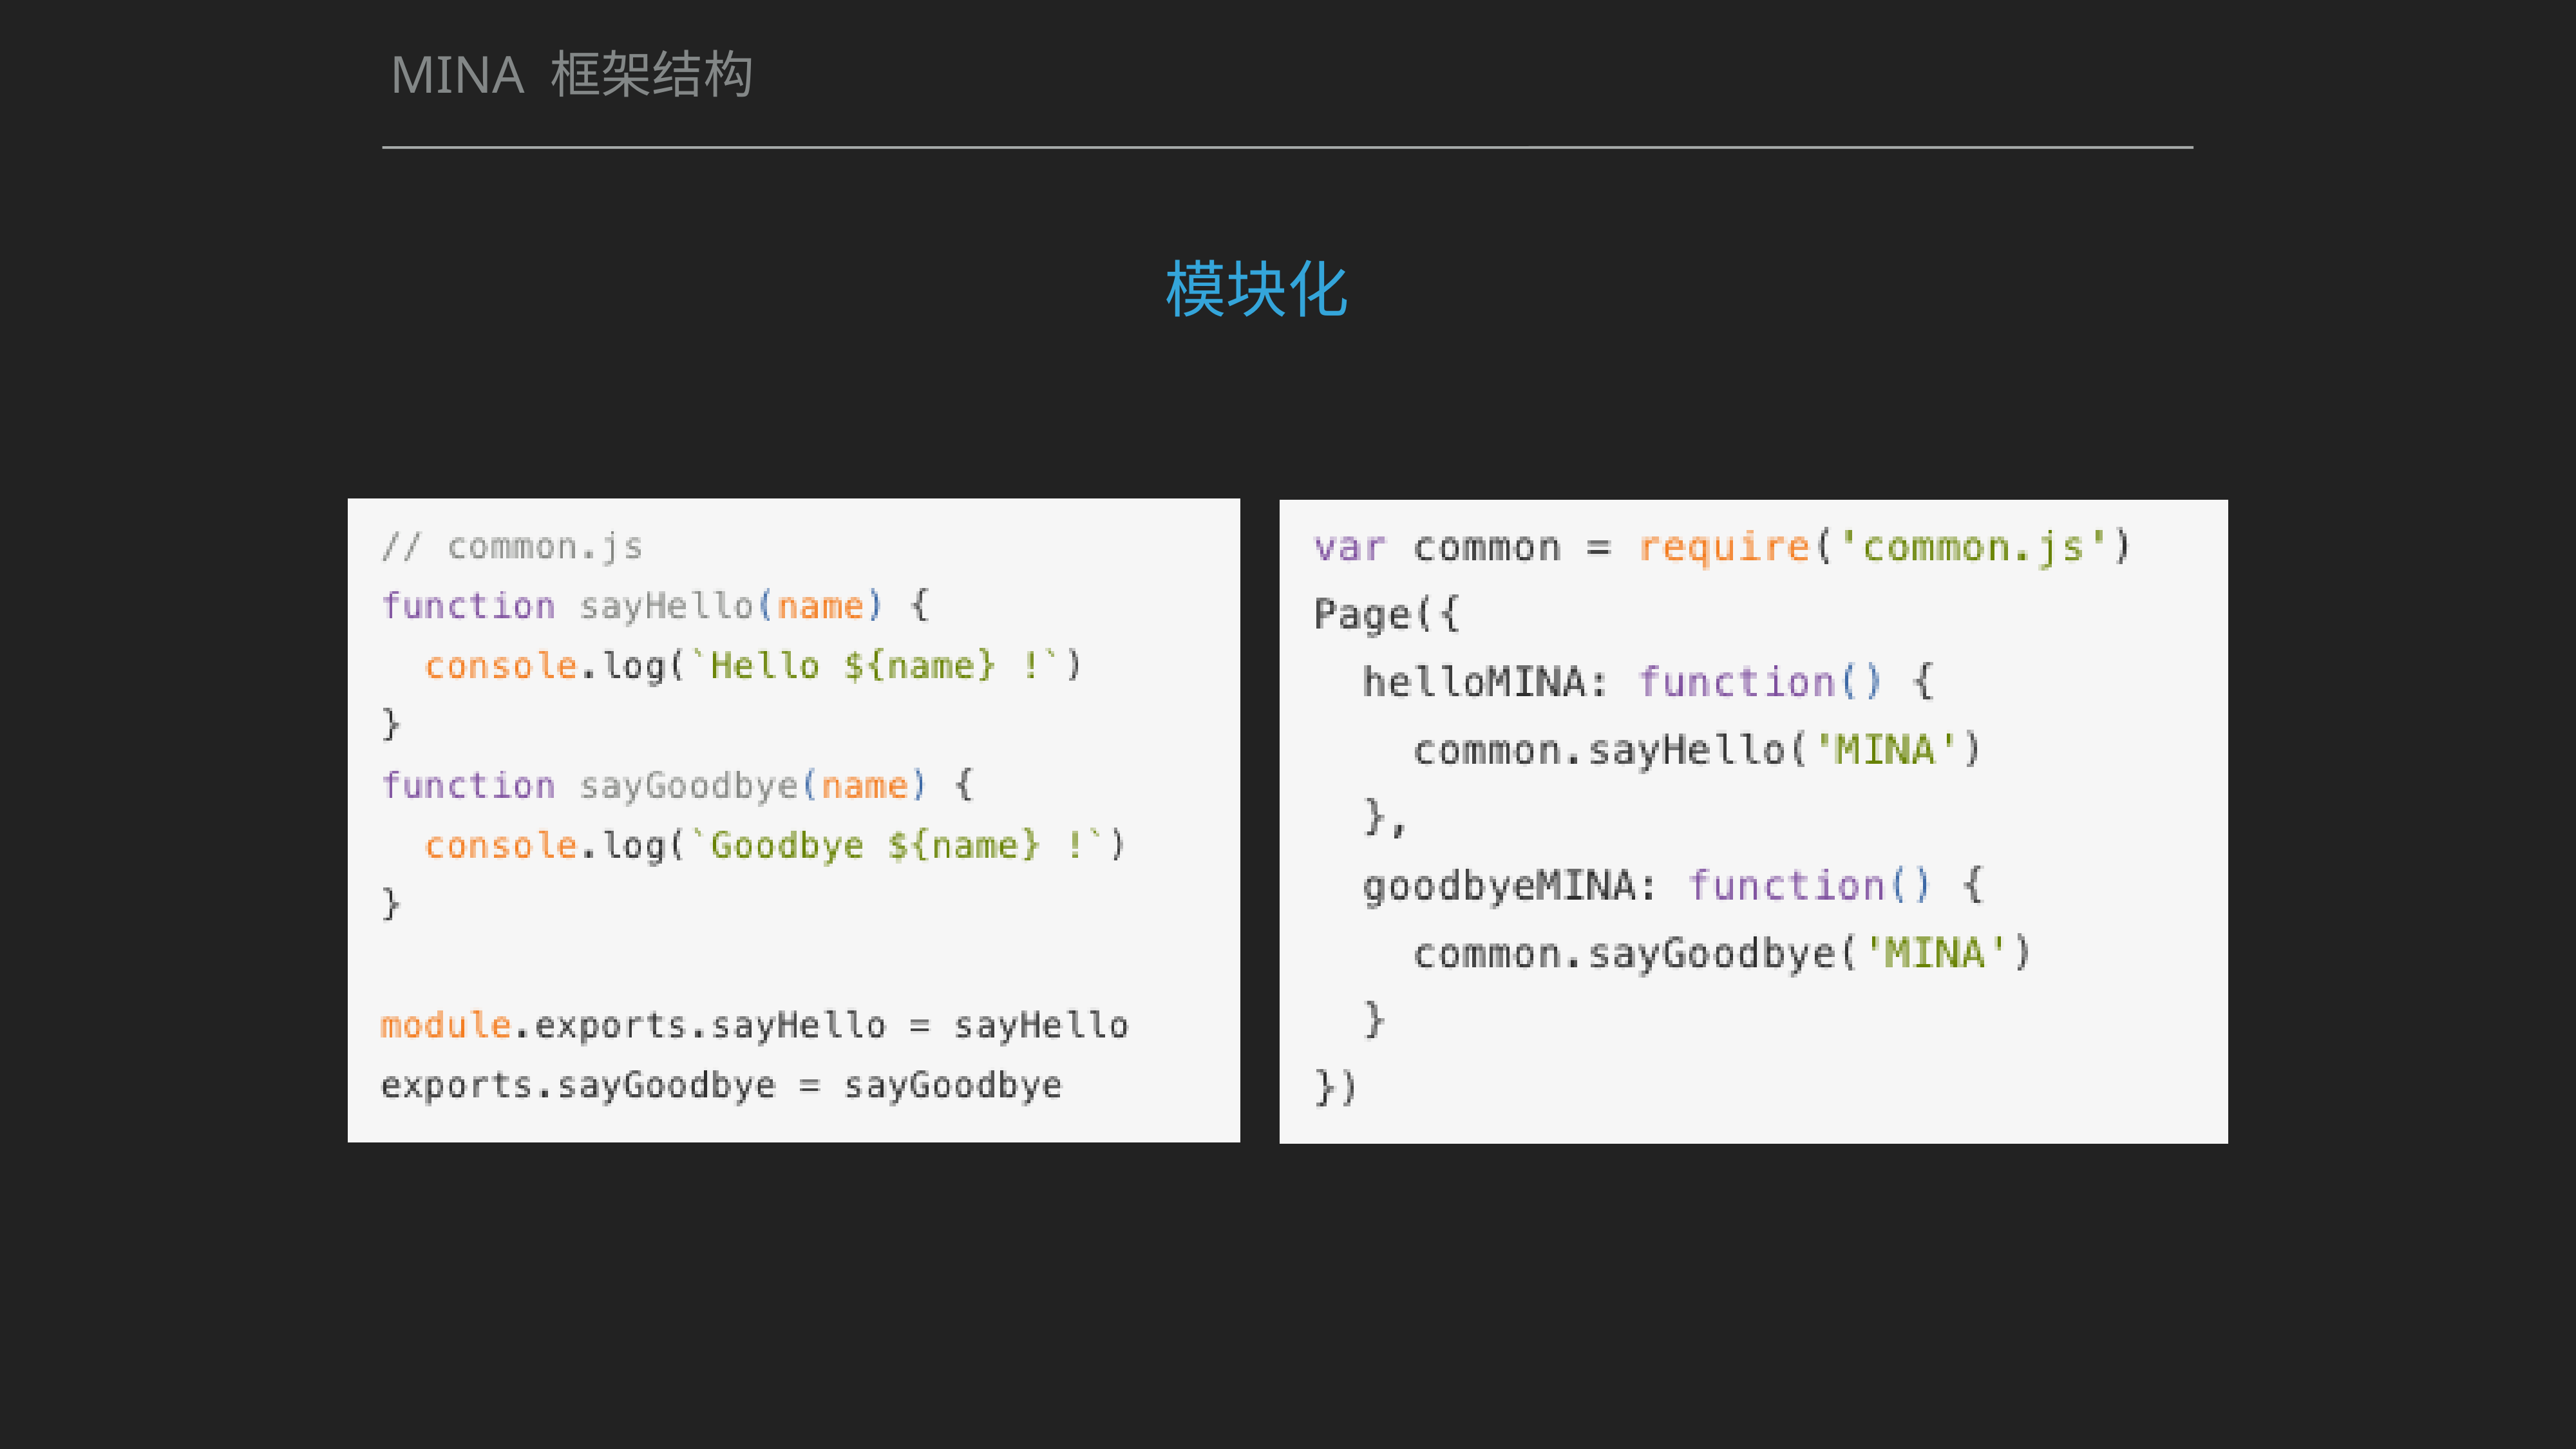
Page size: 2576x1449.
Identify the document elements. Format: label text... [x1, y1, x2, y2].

picture [348, 498, 1240, 1142]
picture [1279, 500, 2228, 1144]
title MINA 框架结构 [382, 46, 2194, 155]
text_box 模块化 [1157, 243, 1358, 332]
